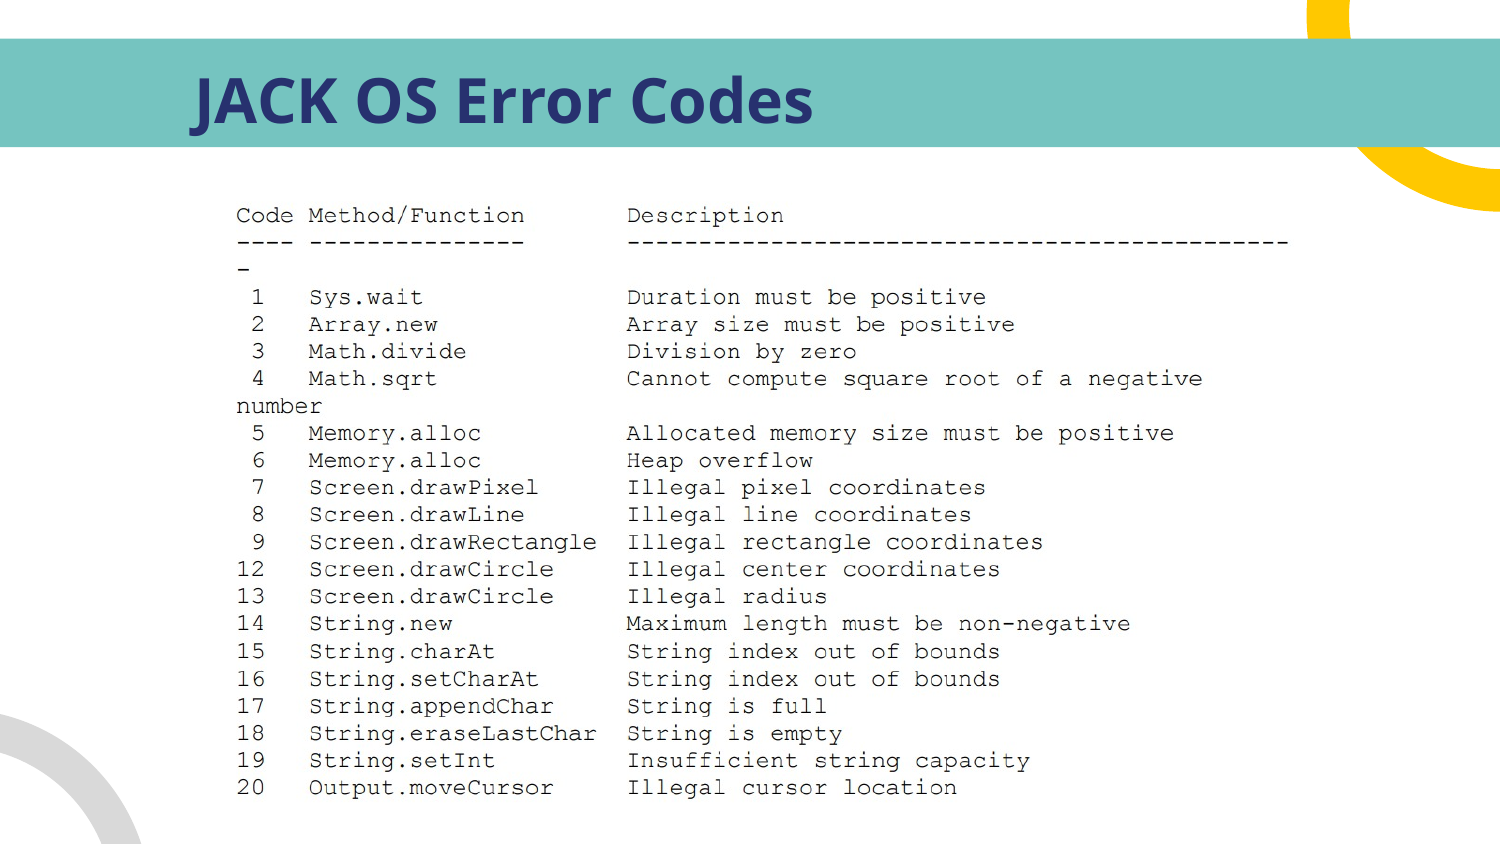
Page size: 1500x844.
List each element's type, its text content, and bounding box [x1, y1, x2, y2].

picture [205, 180, 1294, 824]
title JACK OS Error Codes [179, 46, 1449, 141]
